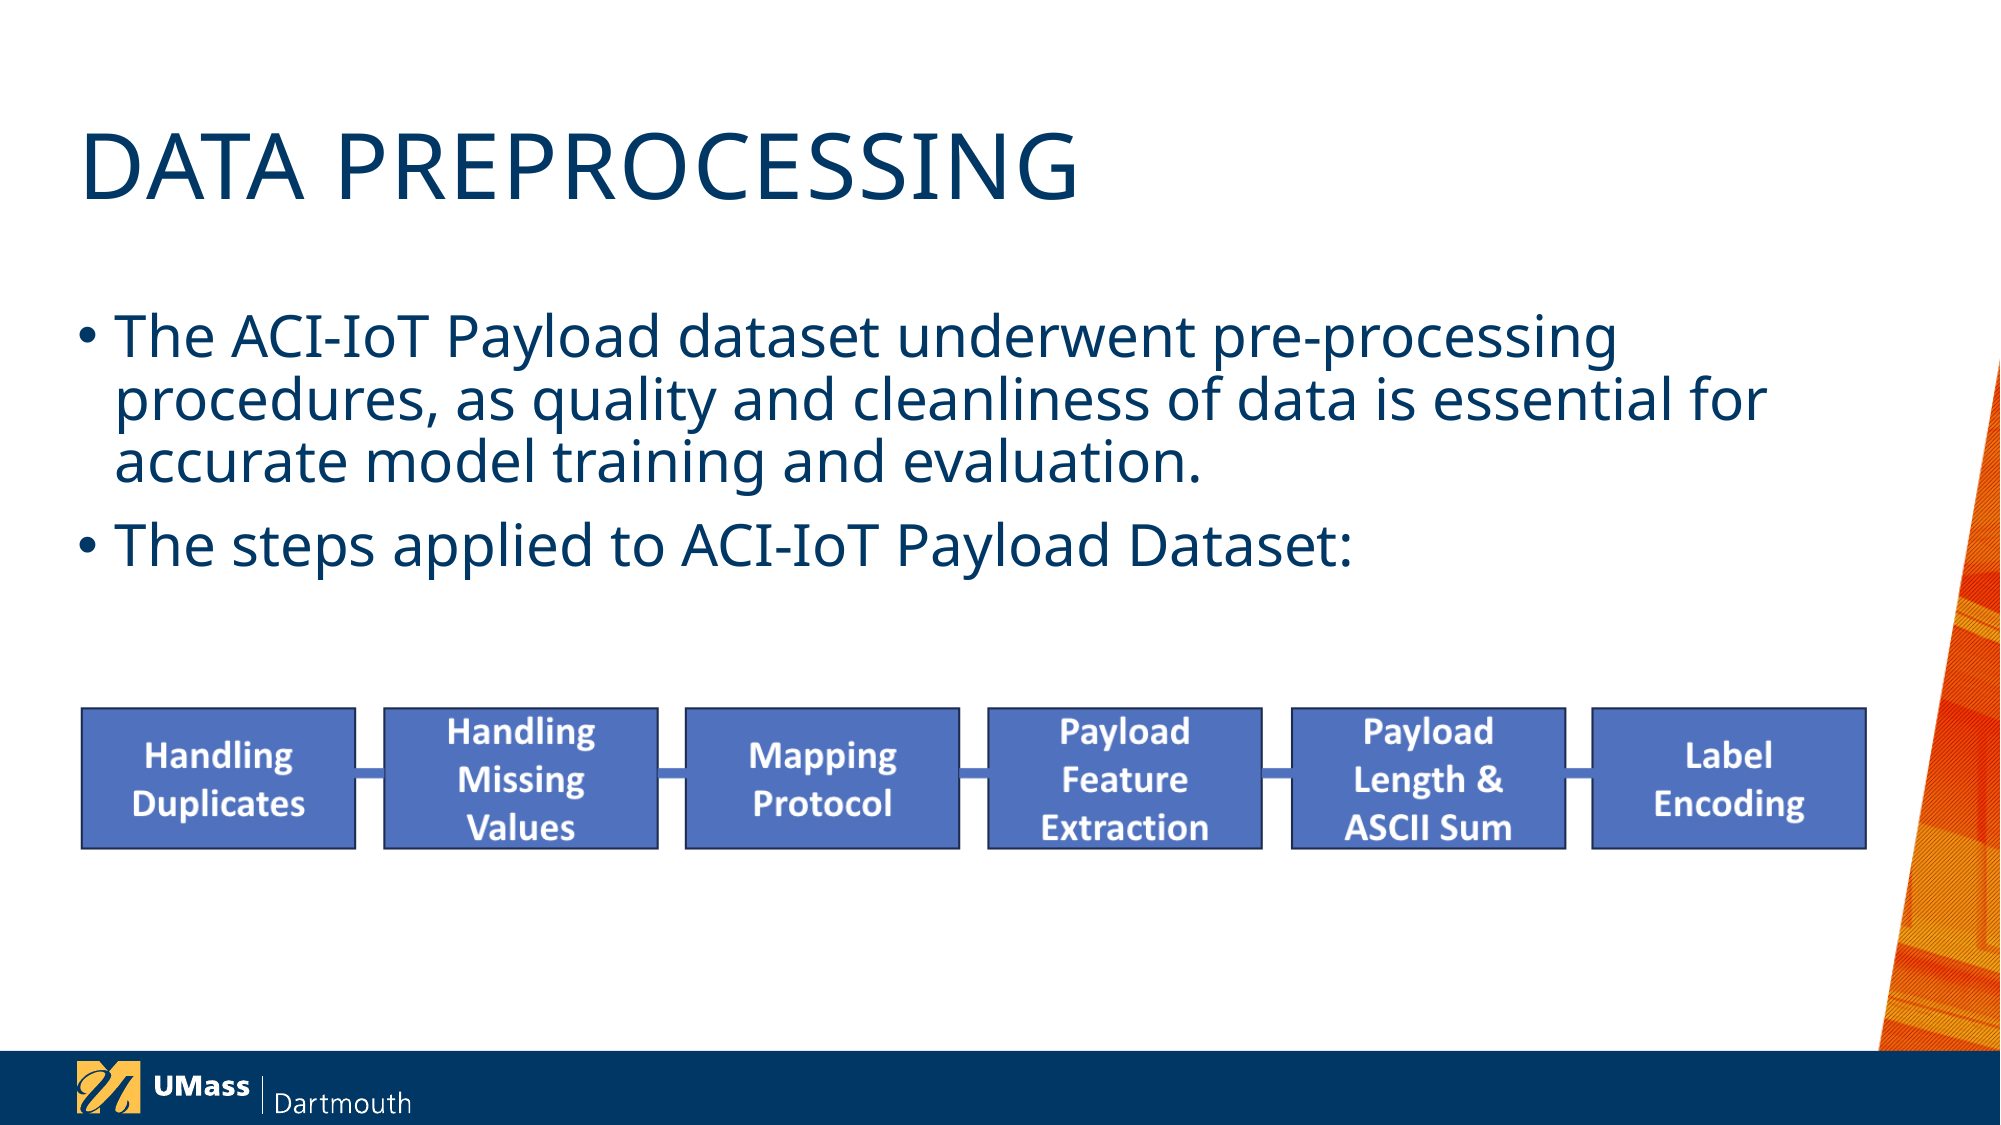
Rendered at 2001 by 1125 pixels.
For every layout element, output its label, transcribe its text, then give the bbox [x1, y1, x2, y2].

picture [1842, 75, 2000, 1050]
picture [61, 654, 1894, 905]
title Data Preprocessing [62, 62, 1938, 278]
list The ACI-IoT Payload dataset underwent pre-processing procedures, as quality and cleanliness of data is essential for accurate model training and evaluation. The steps applied to ACI-IoT Payload Dataset: [62, 299, 1938, 971]
